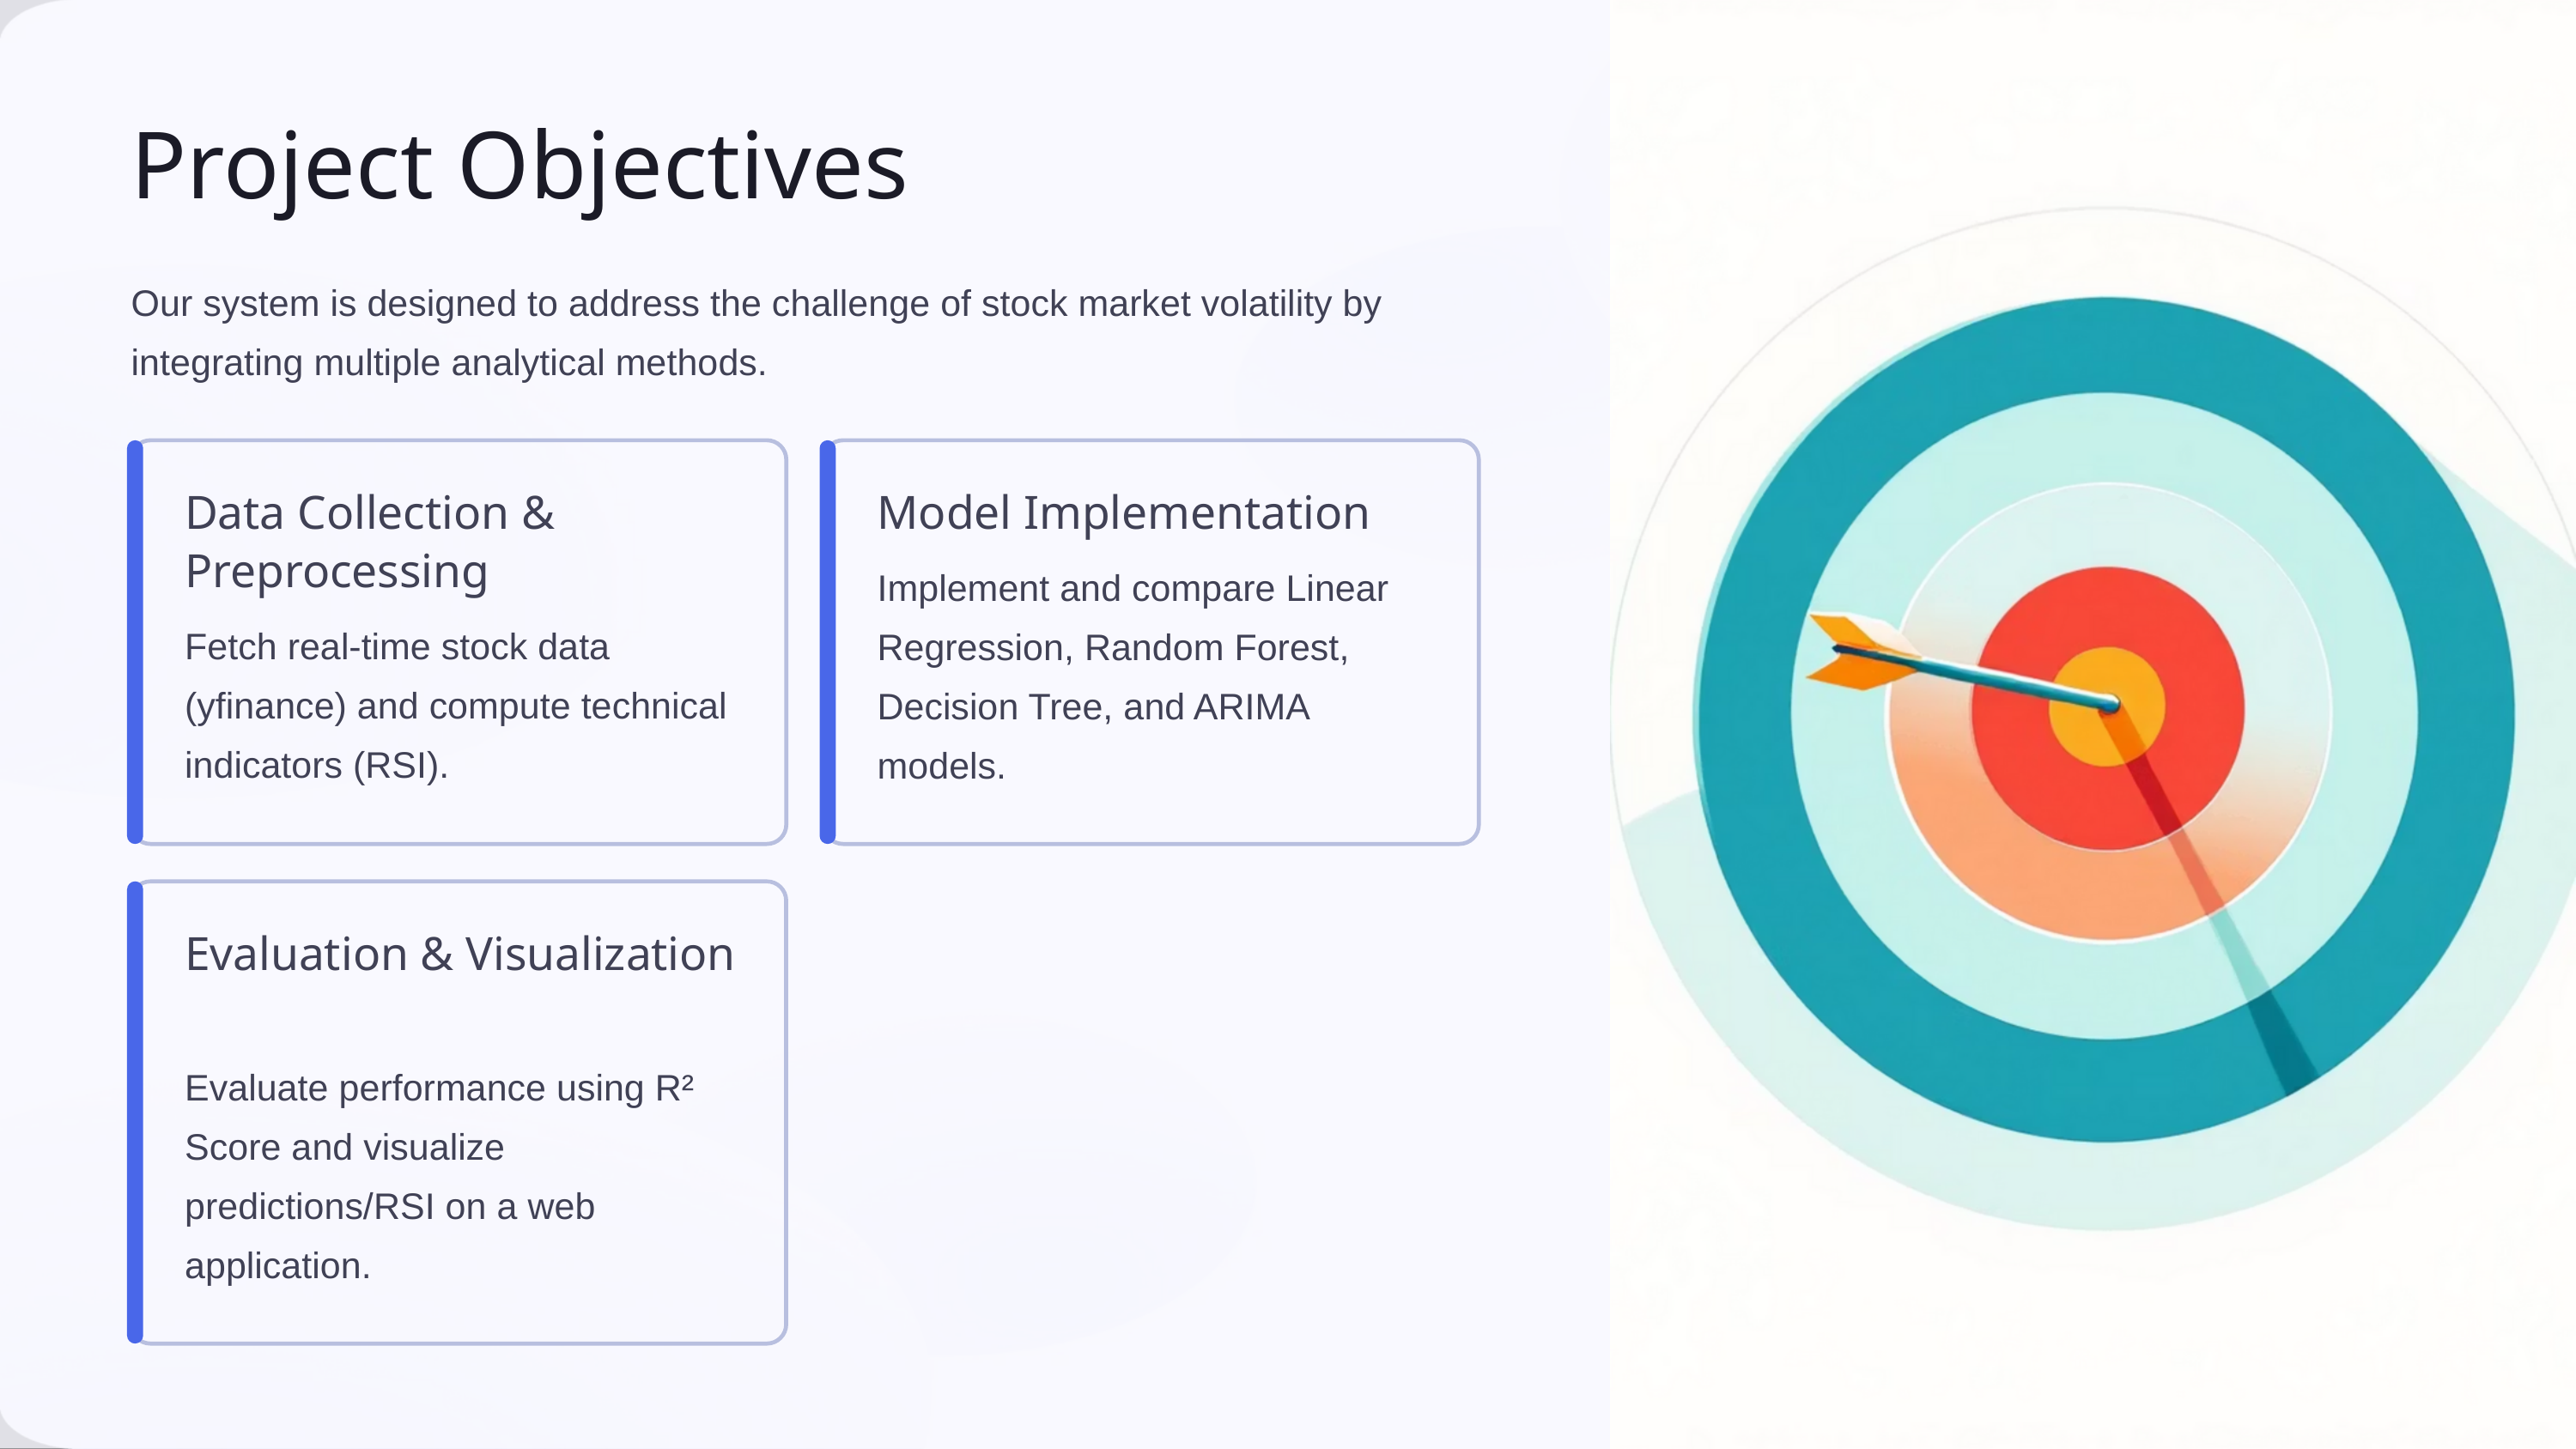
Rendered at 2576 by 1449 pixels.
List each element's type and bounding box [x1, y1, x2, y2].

text_box [1609, 0, 2576, 1449]
text_box [819, 440, 836, 845]
text_box [126, 881, 143, 1344]
text_box [126, 440, 143, 845]
text_box [0, 0, 1607, 1449]
text_box [821, 438, 1481, 846]
text_box [129, 879, 789, 1346]
text_box [129, 438, 789, 846]
